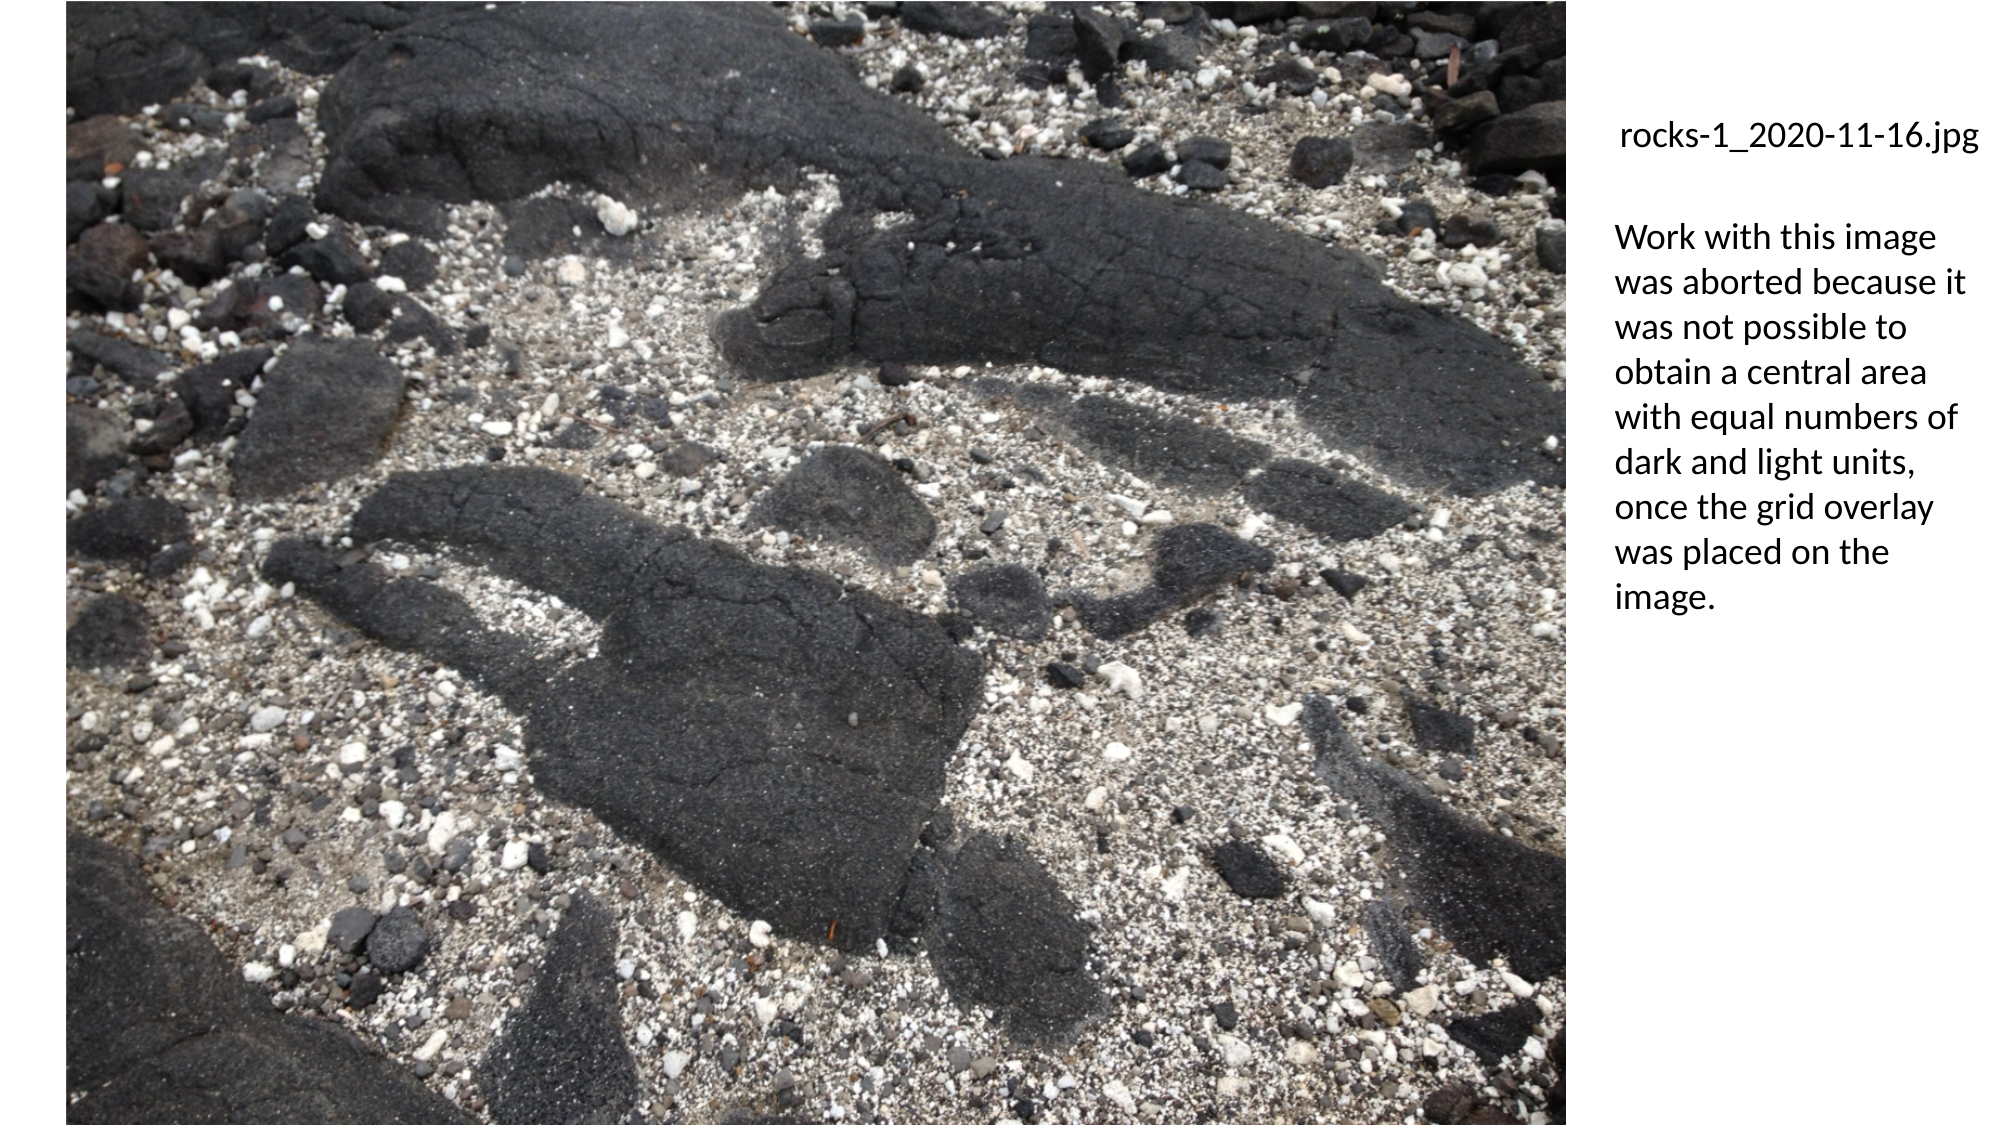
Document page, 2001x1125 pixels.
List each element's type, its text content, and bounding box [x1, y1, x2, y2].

picture [64, 0, 1565, 1125]
text_box Work with this image was aborted because it was not possible to obtain a central area with equal numbers of dark and light units, once the grid overlay was placed on the image. [1599, 205, 2000, 625]
text_box rocks-1_2020-11-16.jpg [1605, 102, 1995, 163]
